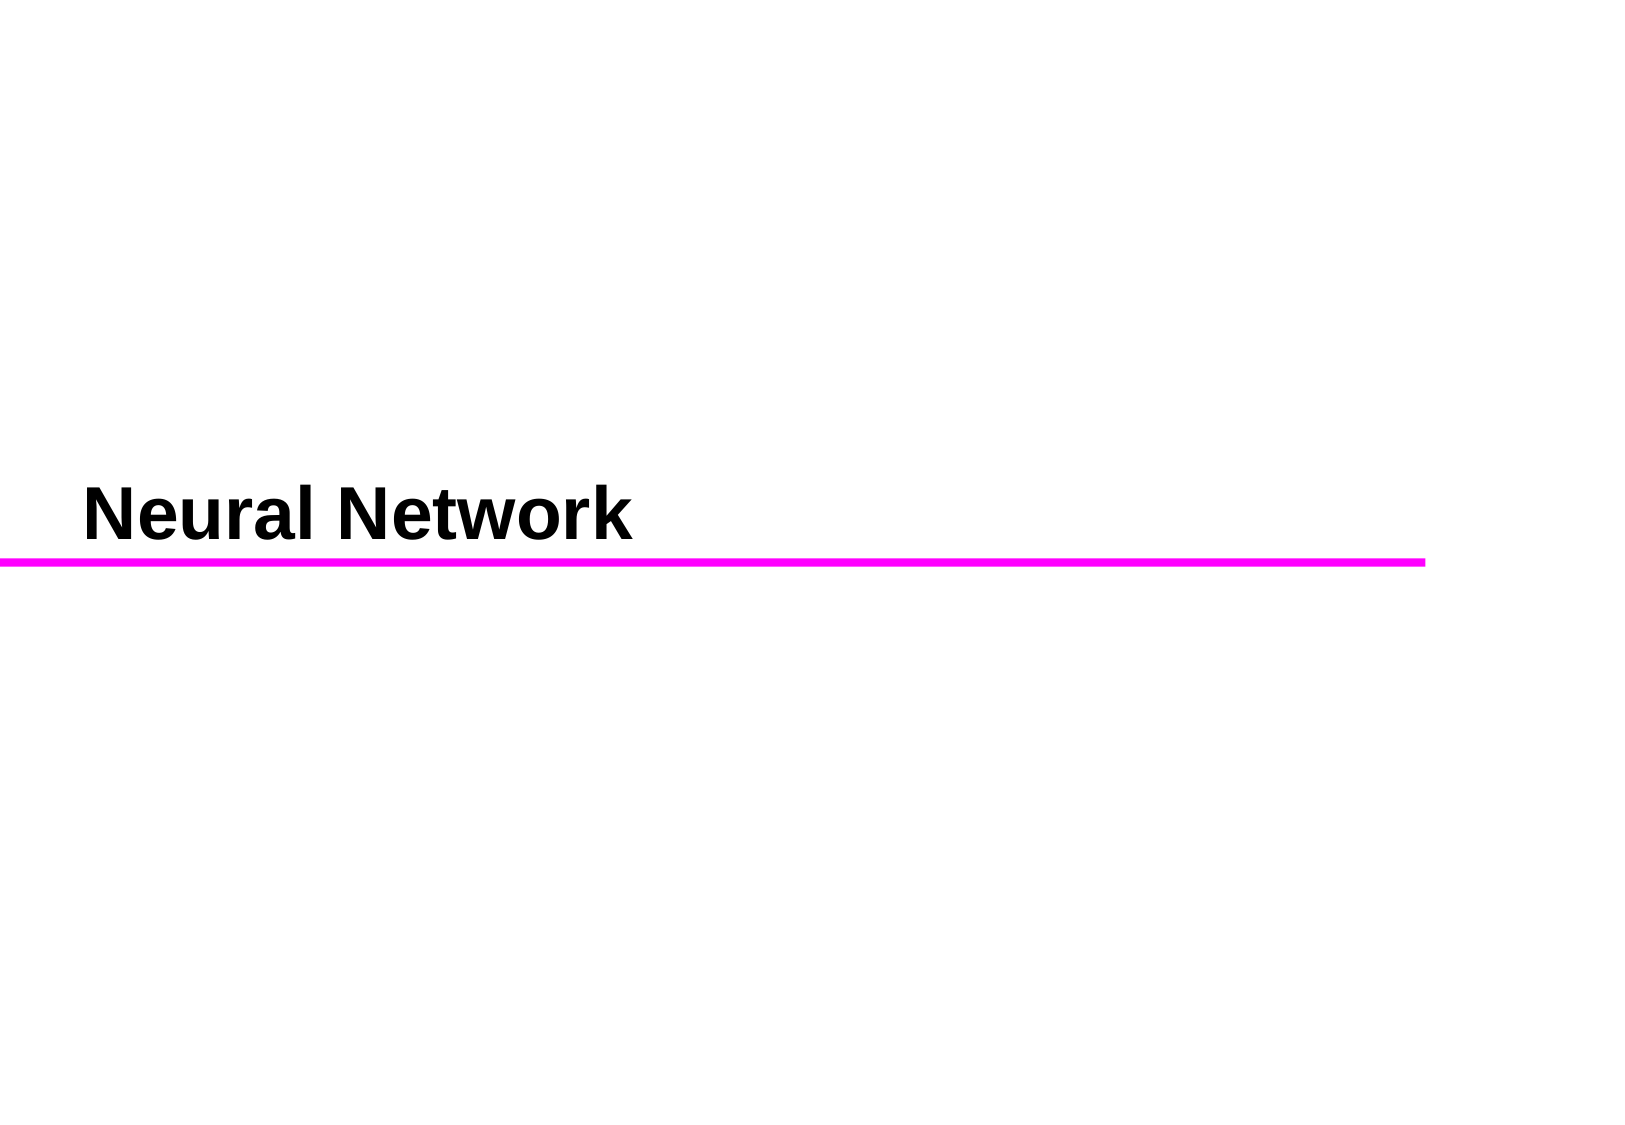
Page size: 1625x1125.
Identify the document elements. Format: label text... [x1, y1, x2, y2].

title Neural Network [67, 375, 1449, 563]
